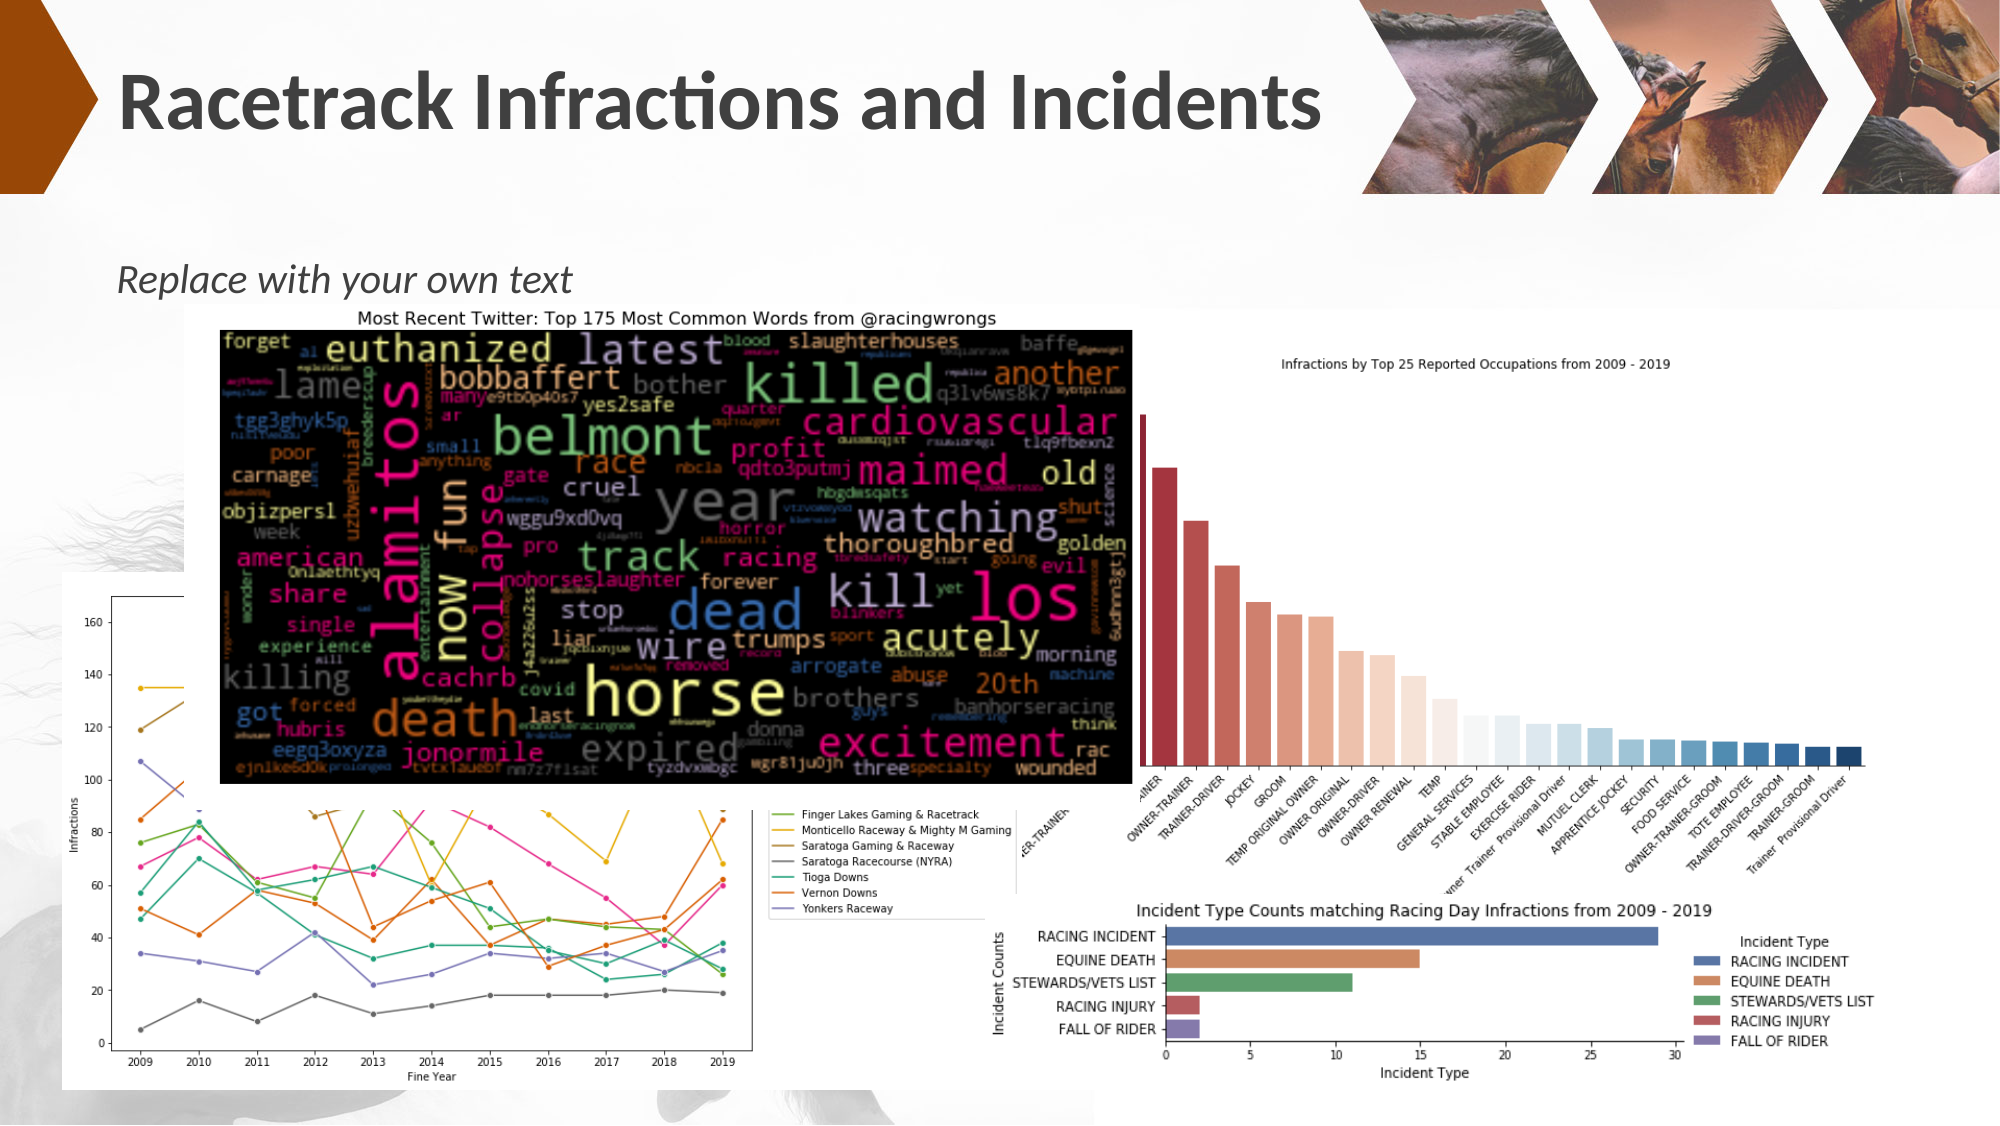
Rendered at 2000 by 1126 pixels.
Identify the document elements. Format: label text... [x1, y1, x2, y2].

picture [0, 0, 2000, 1125]
list Replace with your own text [99, 243, 1900, 1036]
title Racetrack Infractions and Incidents [102, 31, 1366, 163]
